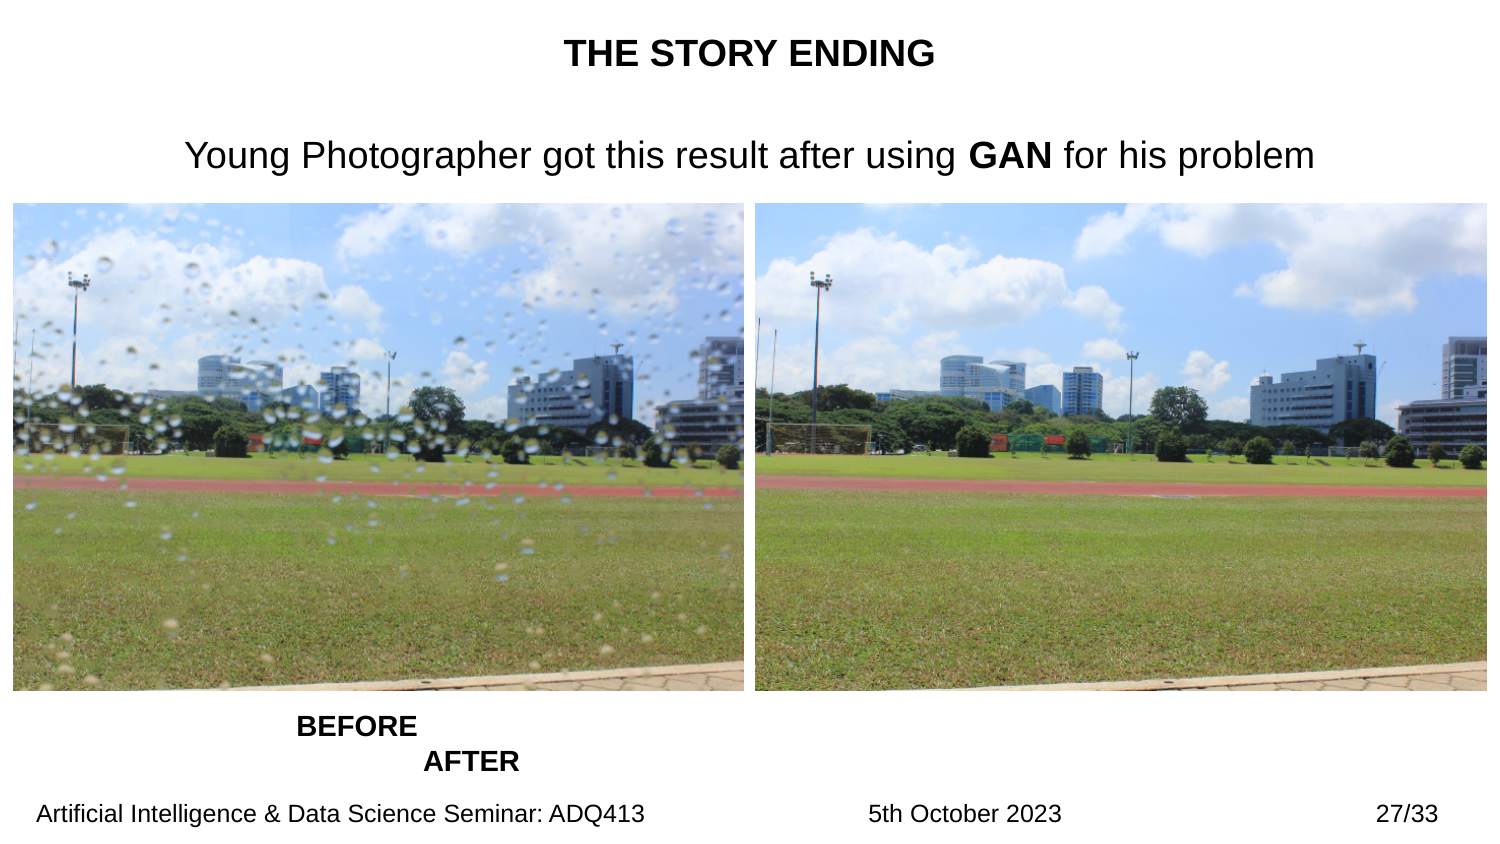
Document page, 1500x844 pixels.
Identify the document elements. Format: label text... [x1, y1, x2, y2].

text_box Artificial Intelligence & Data Science Seminar: ADQ413 5th October 2023 27/33 [0, 782, 1500, 843]
picture [755, 203, 1487, 691]
picture [13, 203, 745, 691]
title Young Photographer got this result after using GAN for his problem [0, 115, 1500, 205]
text_box BEFORE AFTER [108, 692, 1392, 793]
title THE STORY ENDING [0, 13, 1500, 103]
